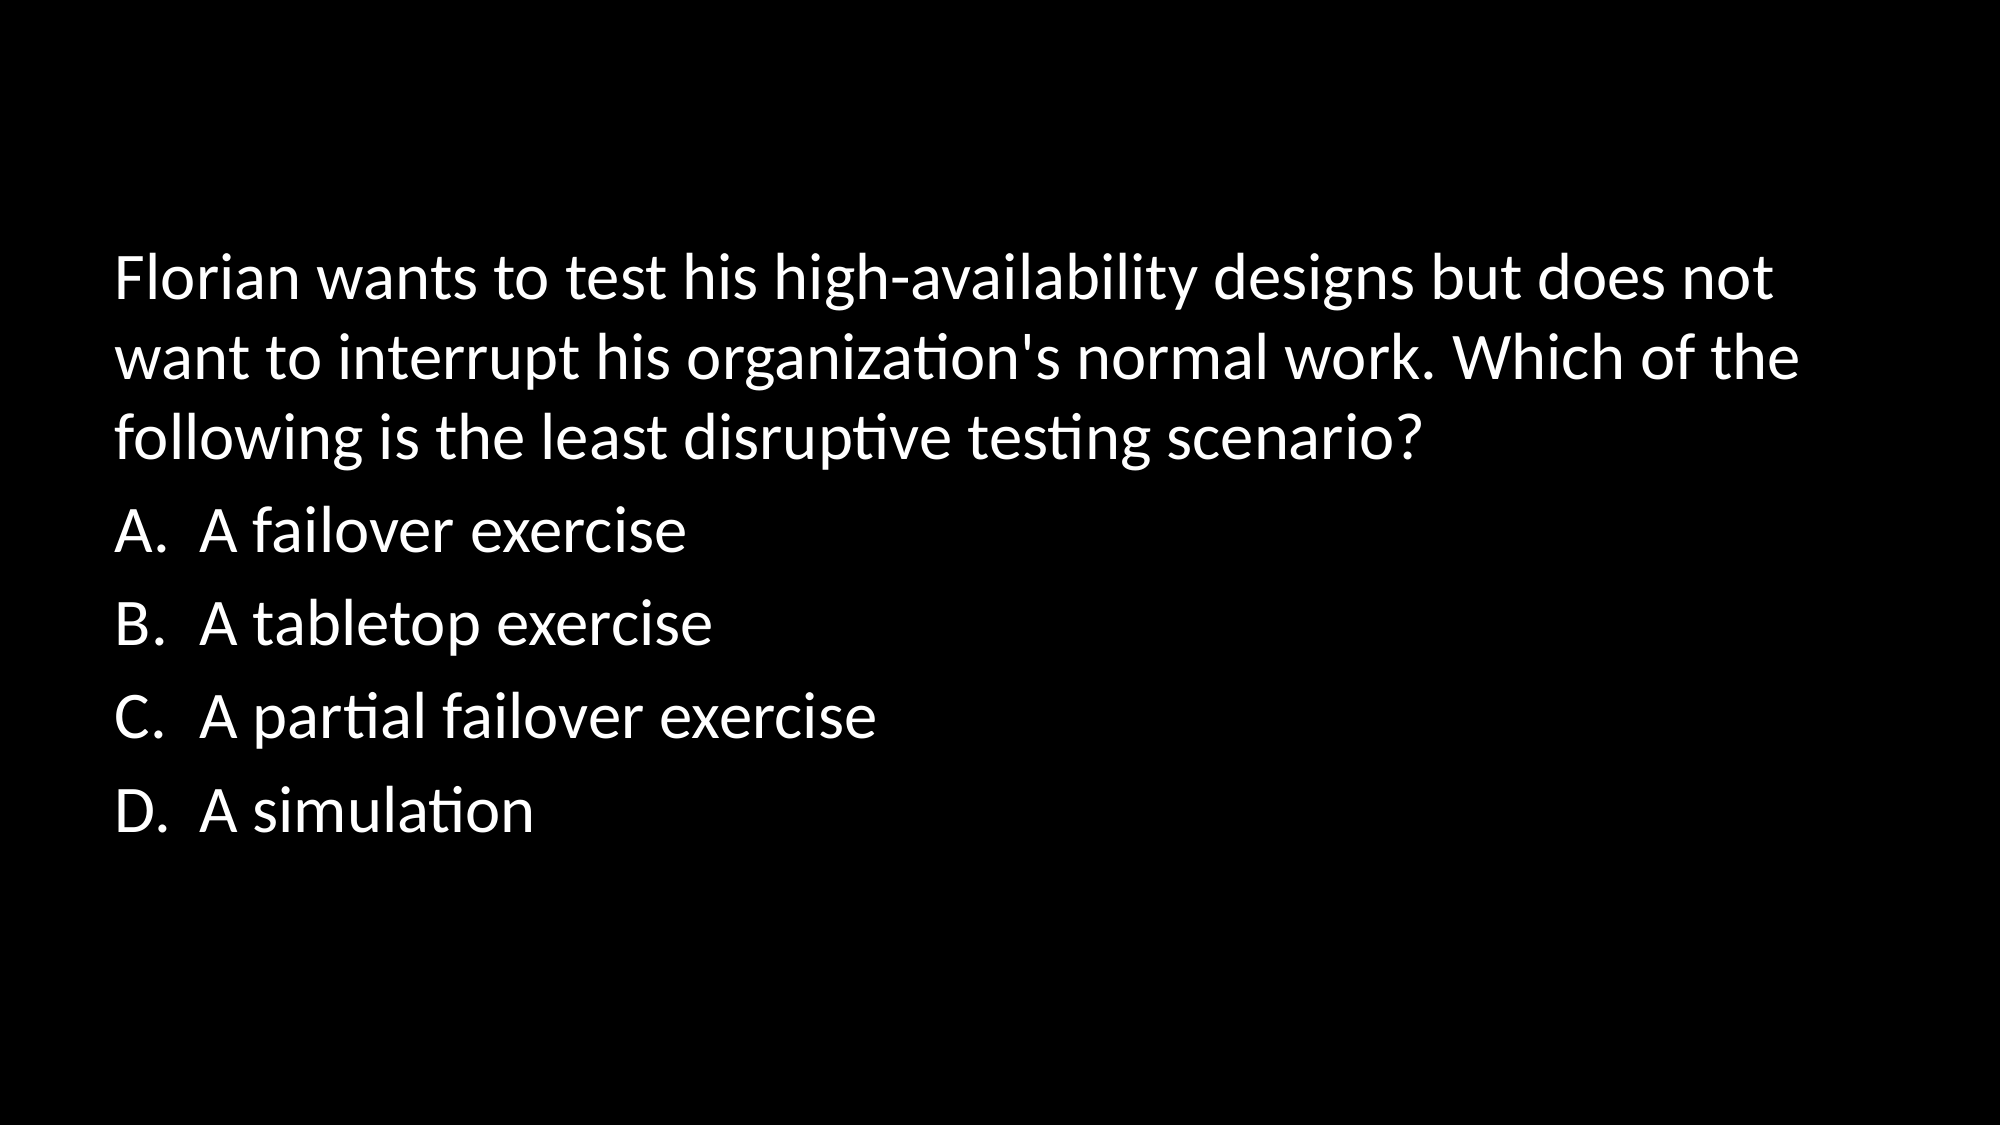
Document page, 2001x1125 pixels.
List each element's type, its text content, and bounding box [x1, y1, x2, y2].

list Florian wants to test his high-availability designs but does not want to interrupt his organization's normal work. Which of the following is the least disruptive testing scenario? A failover exercise A tabletop exercise A partial failover exercise A simulation [99, 224, 1900, 1005]
